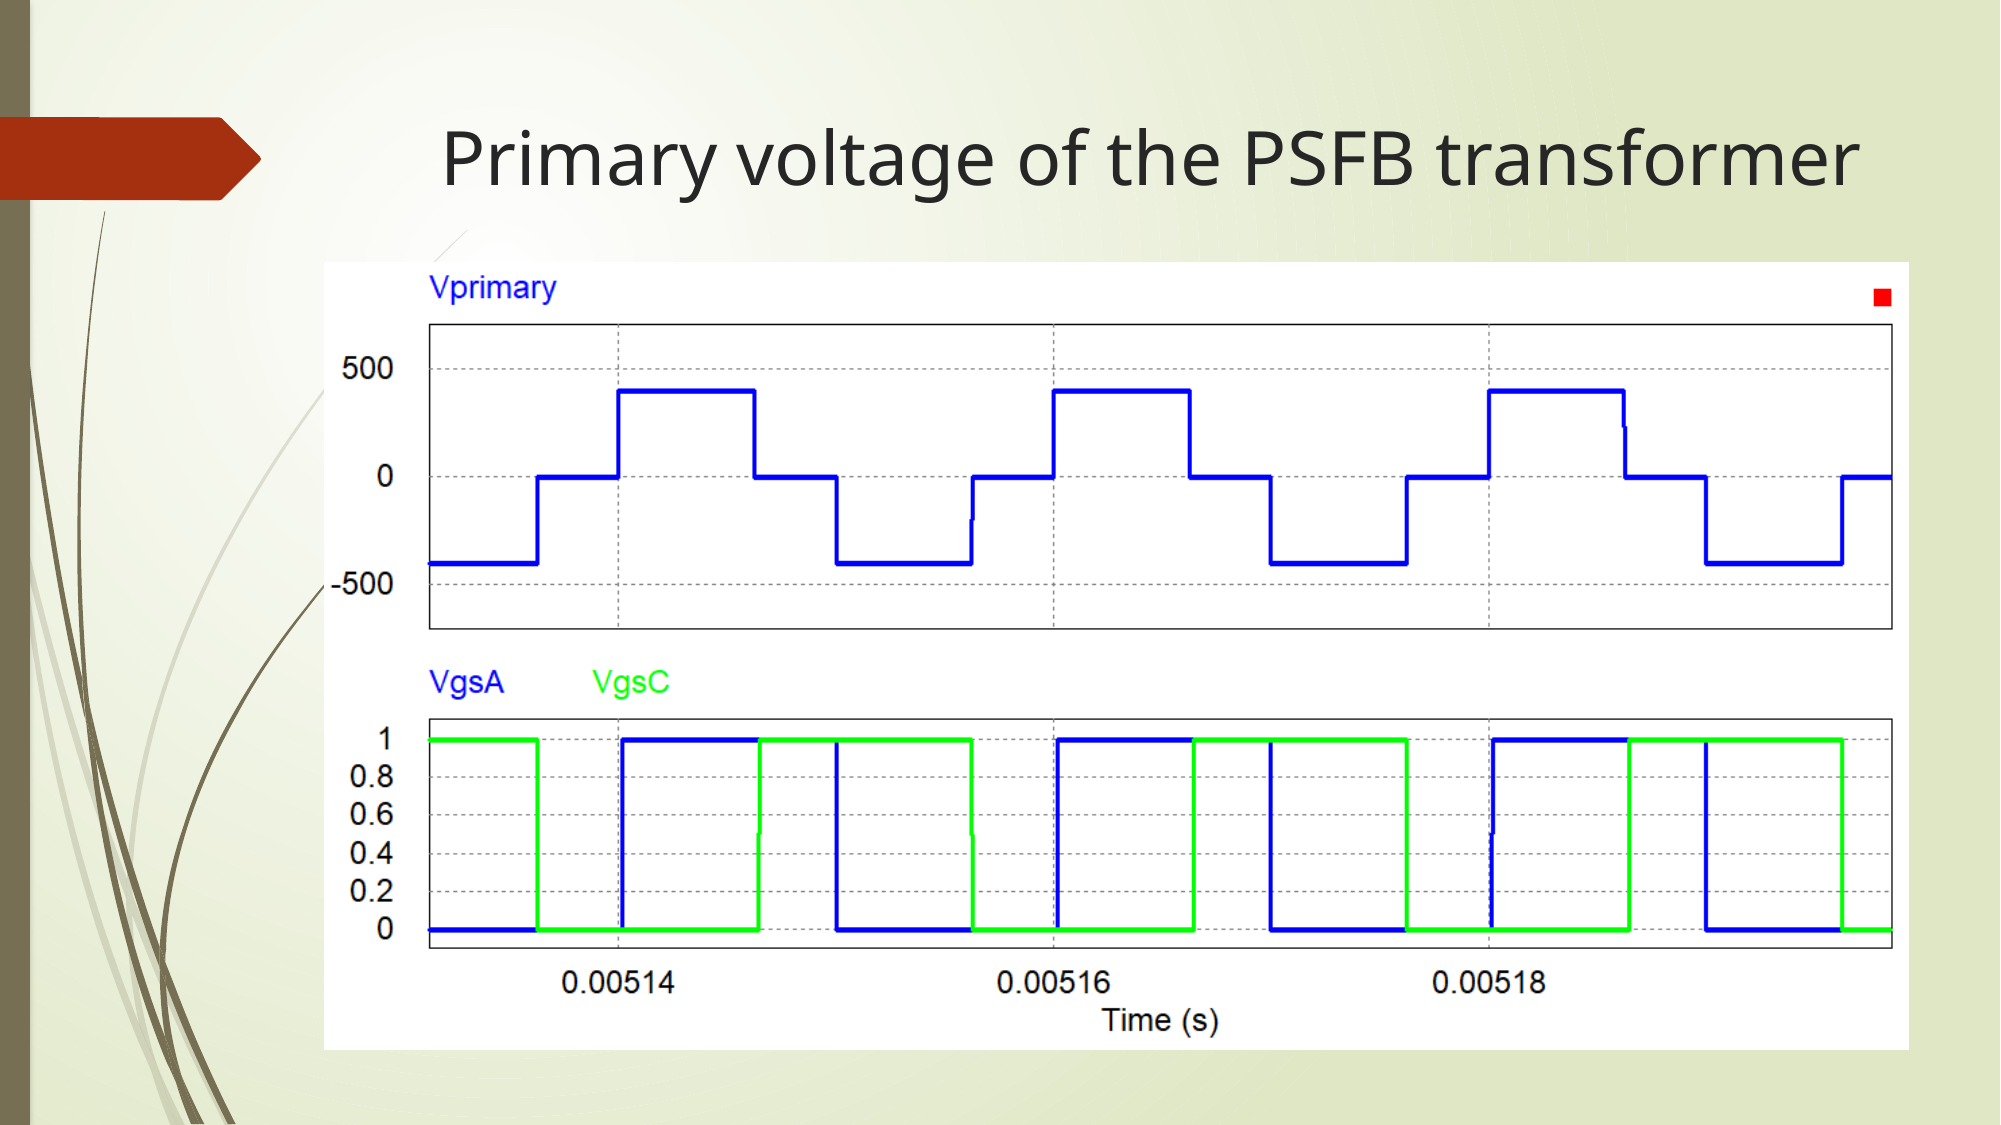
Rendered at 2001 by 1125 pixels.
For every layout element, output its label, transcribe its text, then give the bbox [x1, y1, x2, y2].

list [324, 262, 1909, 1051]
title Primary voltage of the PSFB transformer [425, 102, 1888, 262]
